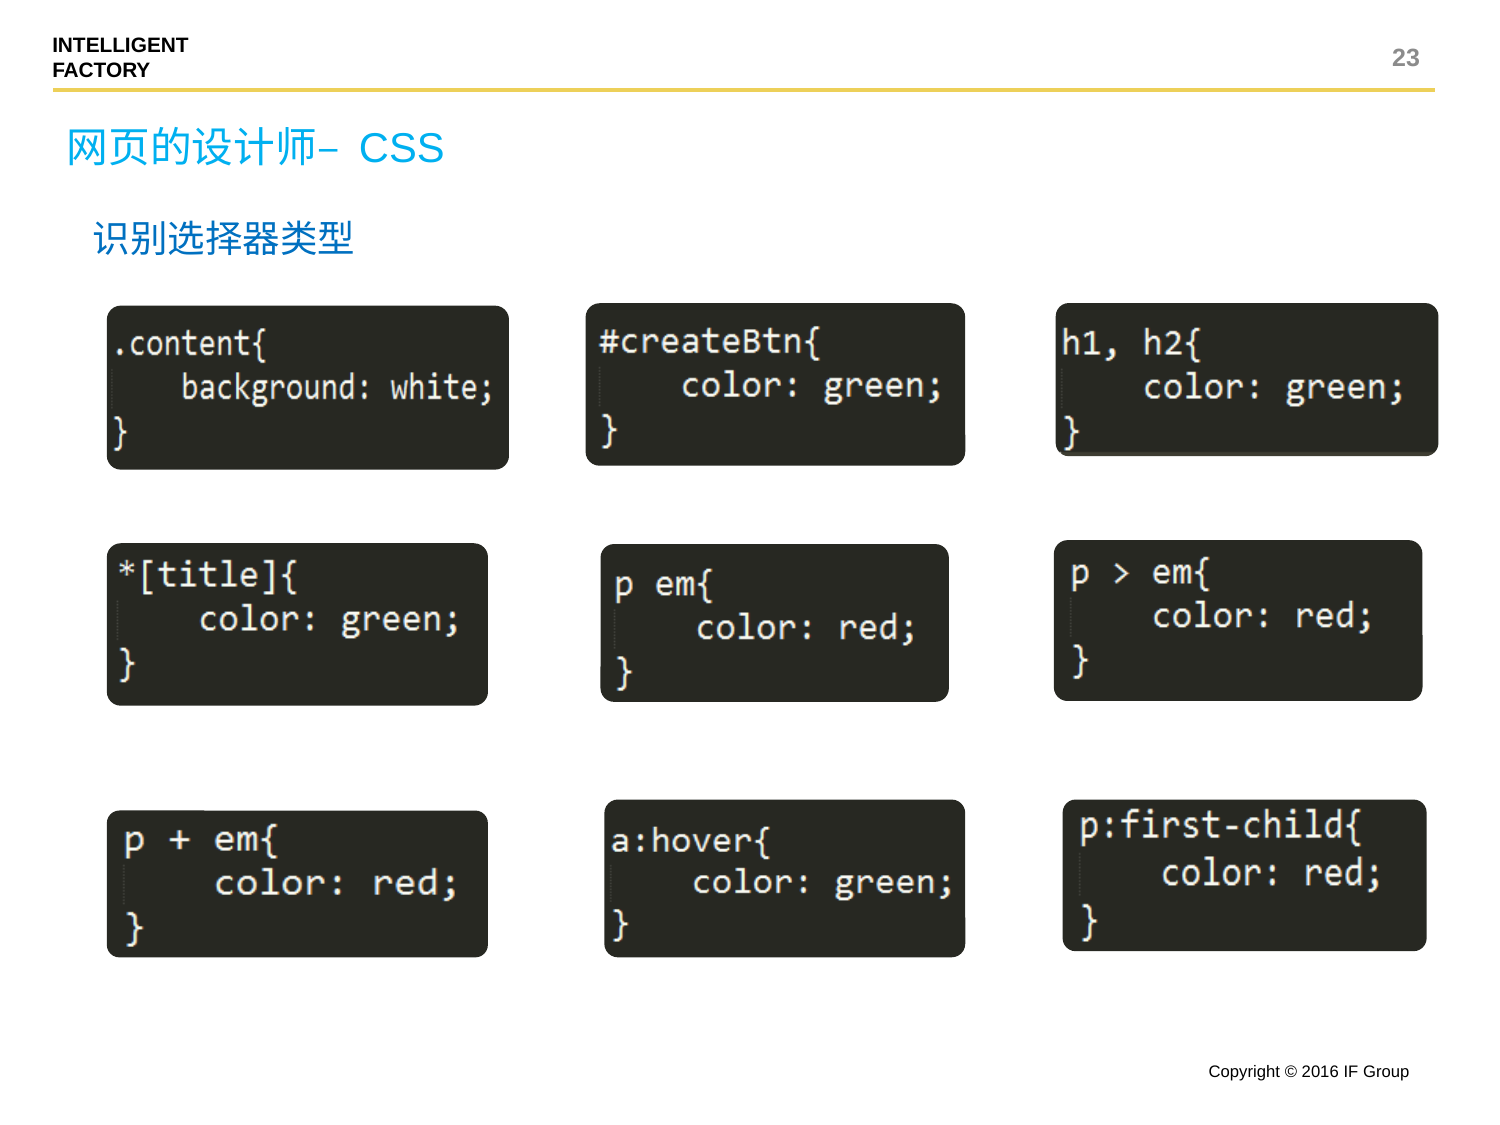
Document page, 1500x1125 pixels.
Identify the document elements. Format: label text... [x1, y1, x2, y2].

picture [600, 543, 950, 703]
picture [585, 302, 966, 466]
picture [106, 542, 489, 706]
text_box 识别选择器类型 [78, 208, 371, 268]
text_box 网页的设计师– CSS [51, 113, 460, 179]
picture [106, 810, 489, 958]
picture [106, 305, 510, 470]
picture [1055, 302, 1439, 457]
picture [604, 799, 966, 958]
picture [1062, 799, 1427, 952]
slide_number 23 [1085, 26, 1436, 87]
picture [1053, 539, 1423, 702]
